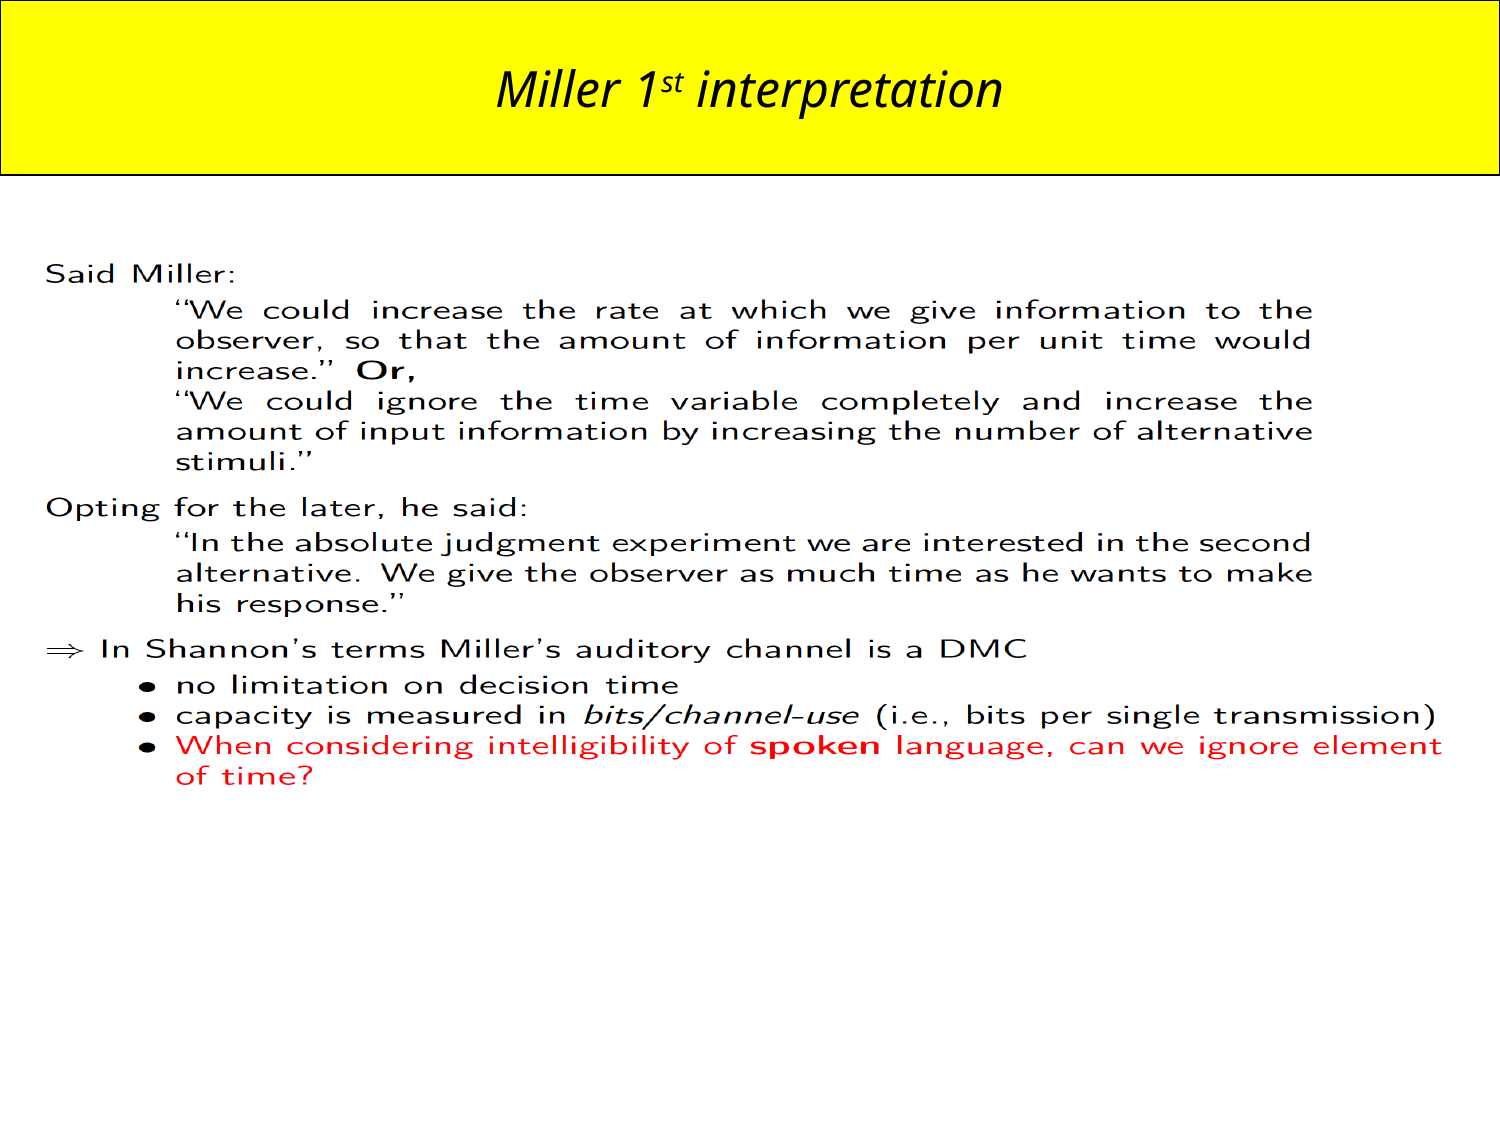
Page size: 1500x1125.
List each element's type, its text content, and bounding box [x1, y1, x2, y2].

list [35, 249, 1500, 801]
text_box Miller 1st interpretation [0, 0, 1500, 175]
